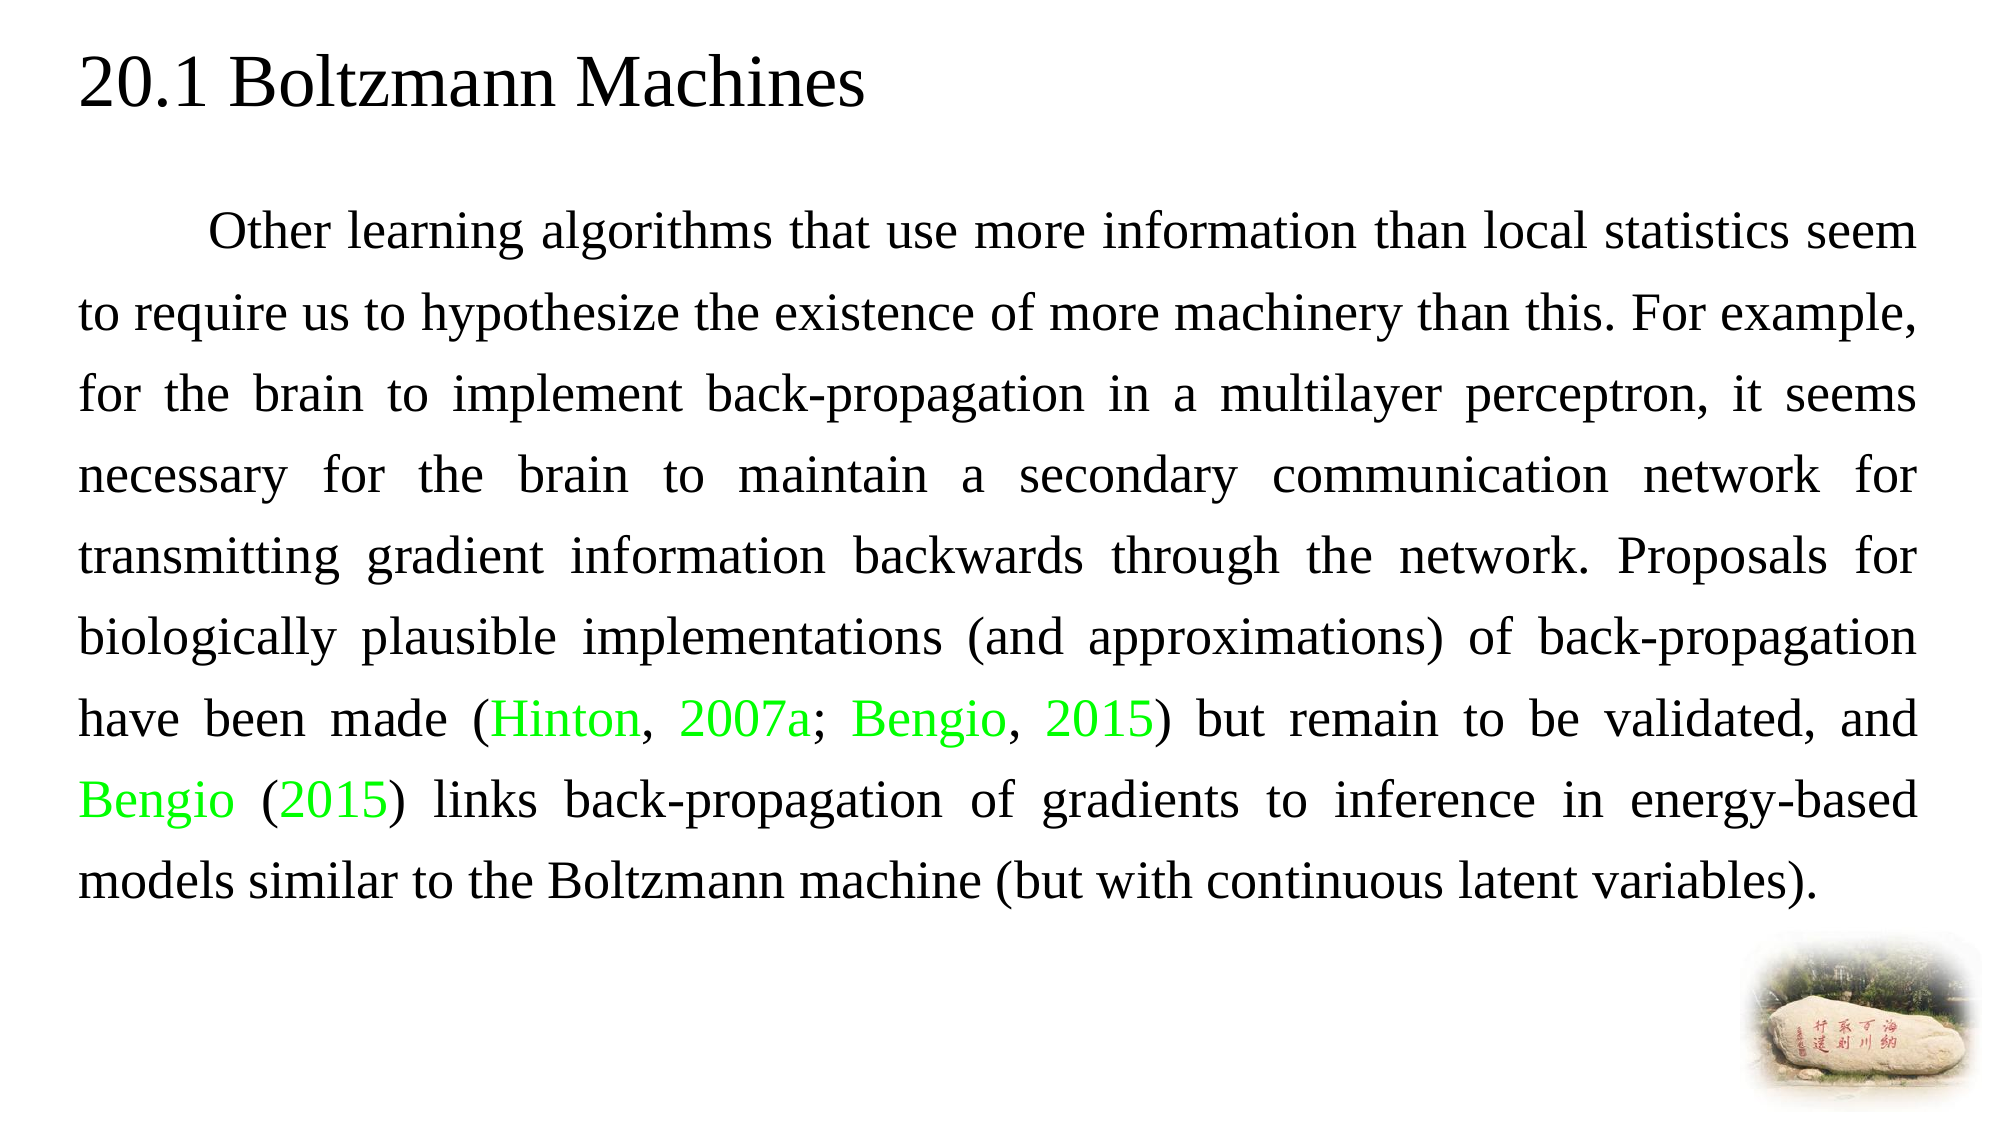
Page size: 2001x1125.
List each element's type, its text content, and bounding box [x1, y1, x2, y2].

title 20.1 Boltzmann Machines [63, 21, 1936, 142]
list Other learning algorithms that use more information than local statistics seem to require us to hypothesize the existence of more machinery than this. For example, for the brain to implement back-propagation in a multilayer perceptron, it seems necessary for the brain to maintain a secondary communication network for transmitting gradient information backwards through the network. Proposals for biologically plausible implementations (and approximations) of back-propagation have been made (Hinton, 2007a; Bengio, 2015) but remain to be validated, and Bengio (2015) links back-propagation of gradients to inference in energy-based models similar to the Boltzmann machine (but with continuous latent variables). [63, 171, 1936, 1014]
picture [1740, 927, 1985, 1112]
